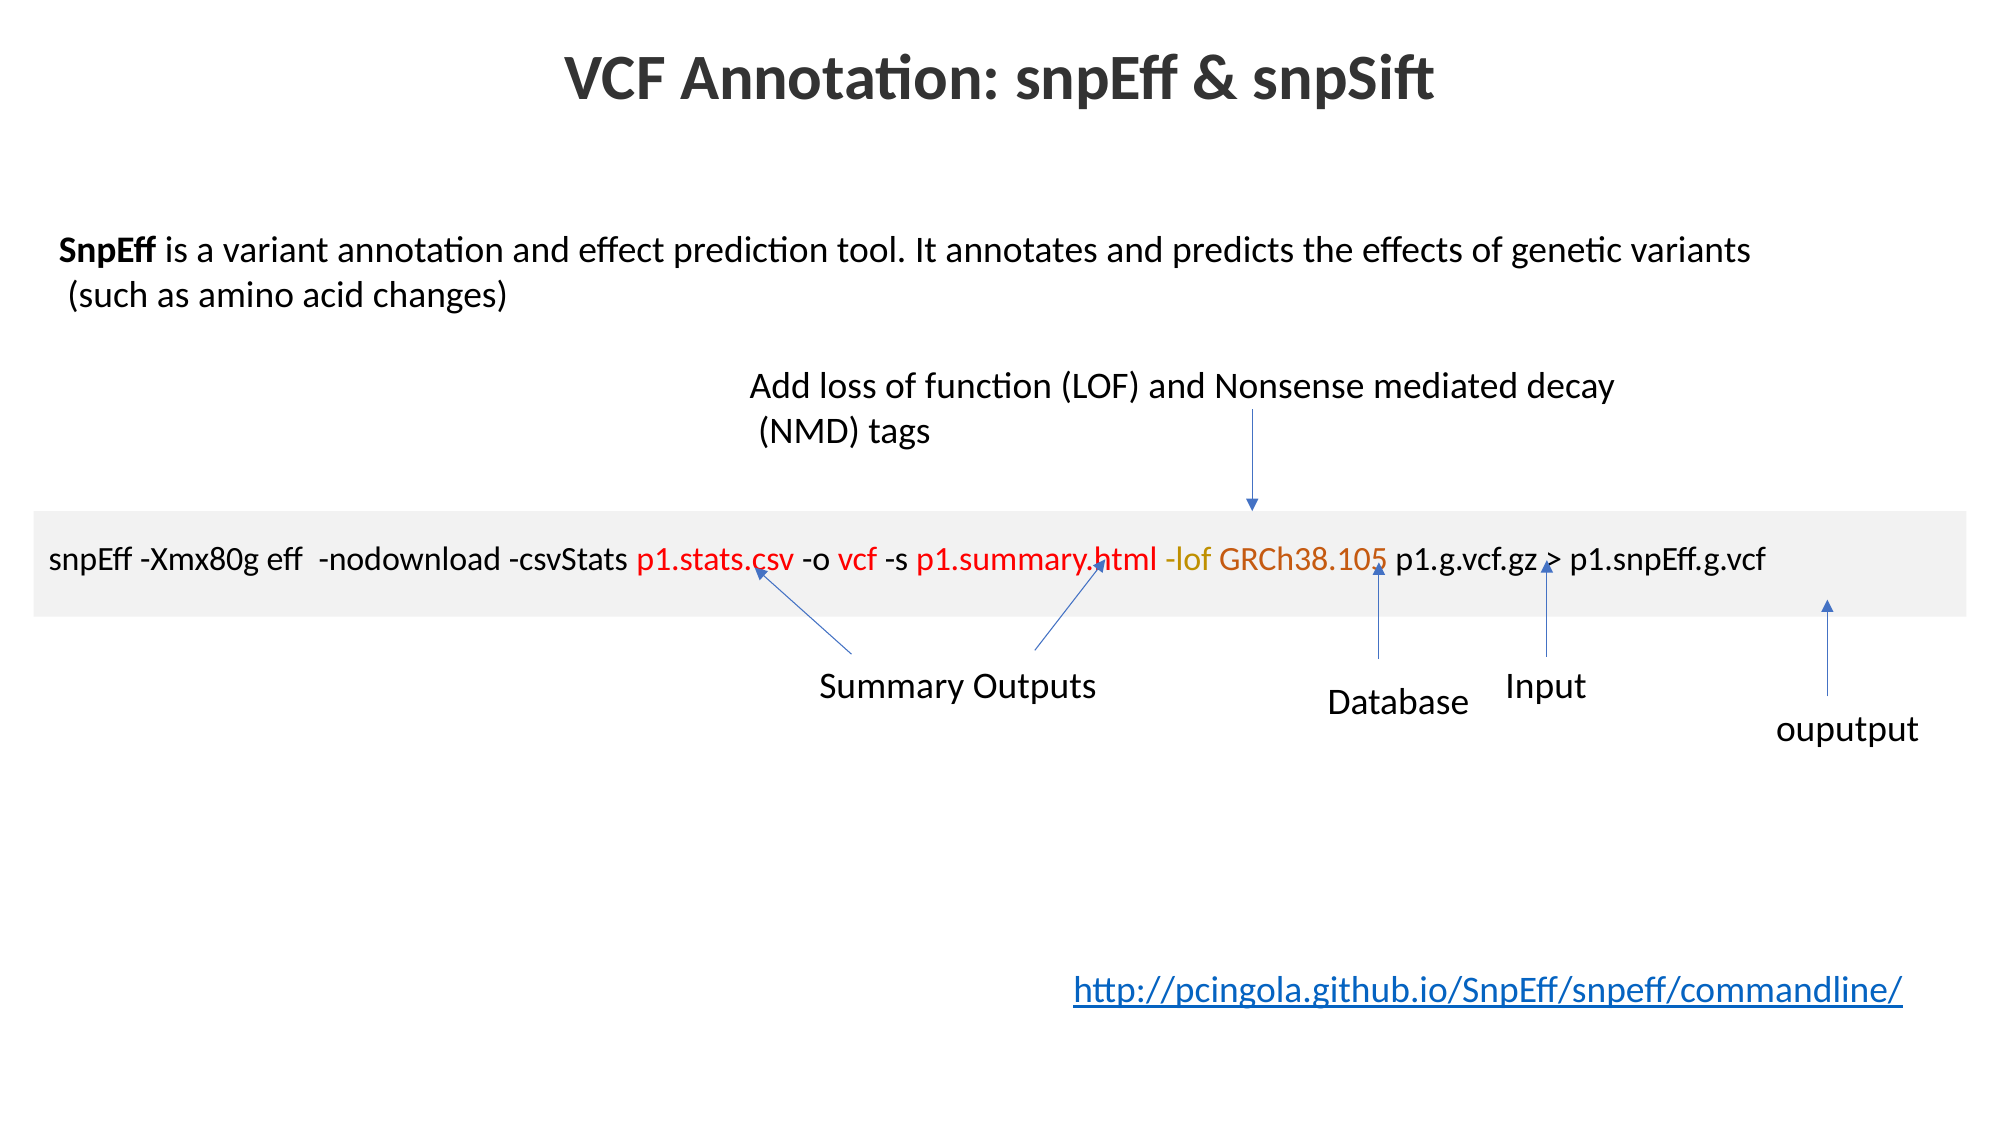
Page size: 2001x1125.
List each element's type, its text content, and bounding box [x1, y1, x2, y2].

text_box Input [1490, 654, 1603, 714]
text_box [754, 567, 852, 655]
text_box ouputput [1761, 696, 1935, 757]
text_box SnpEff is a variant annotation and effect prediction tool. It annotates and predicts the effects of genetic variants (such as amino acid changes) [43, 217, 1768, 323]
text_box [1034, 559, 1106, 651]
text_box Add loss of function (LOF) and Nonsense mediated decay (NMD) tags [734, 353, 1632, 459]
text_box VCF Annotation: snpEff & snpSift [558, 29, 1441, 119]
text_box Database [1312, 669, 1485, 730]
list snpEff -Xmx80g eff -nodownload -csvStats p1.stats.csv -o vcf -s p1.summary.html -lof GRCh38.105 p1.g.vcf.gz > p1.snpEff.g.vcf [33, 511, 1967, 617]
text_box Summary Outputs [804, 654, 1121, 714]
text_box http://pcingola.github.io/SnpEff/snpeff/commandline/ [1058, 957, 1919, 1018]
